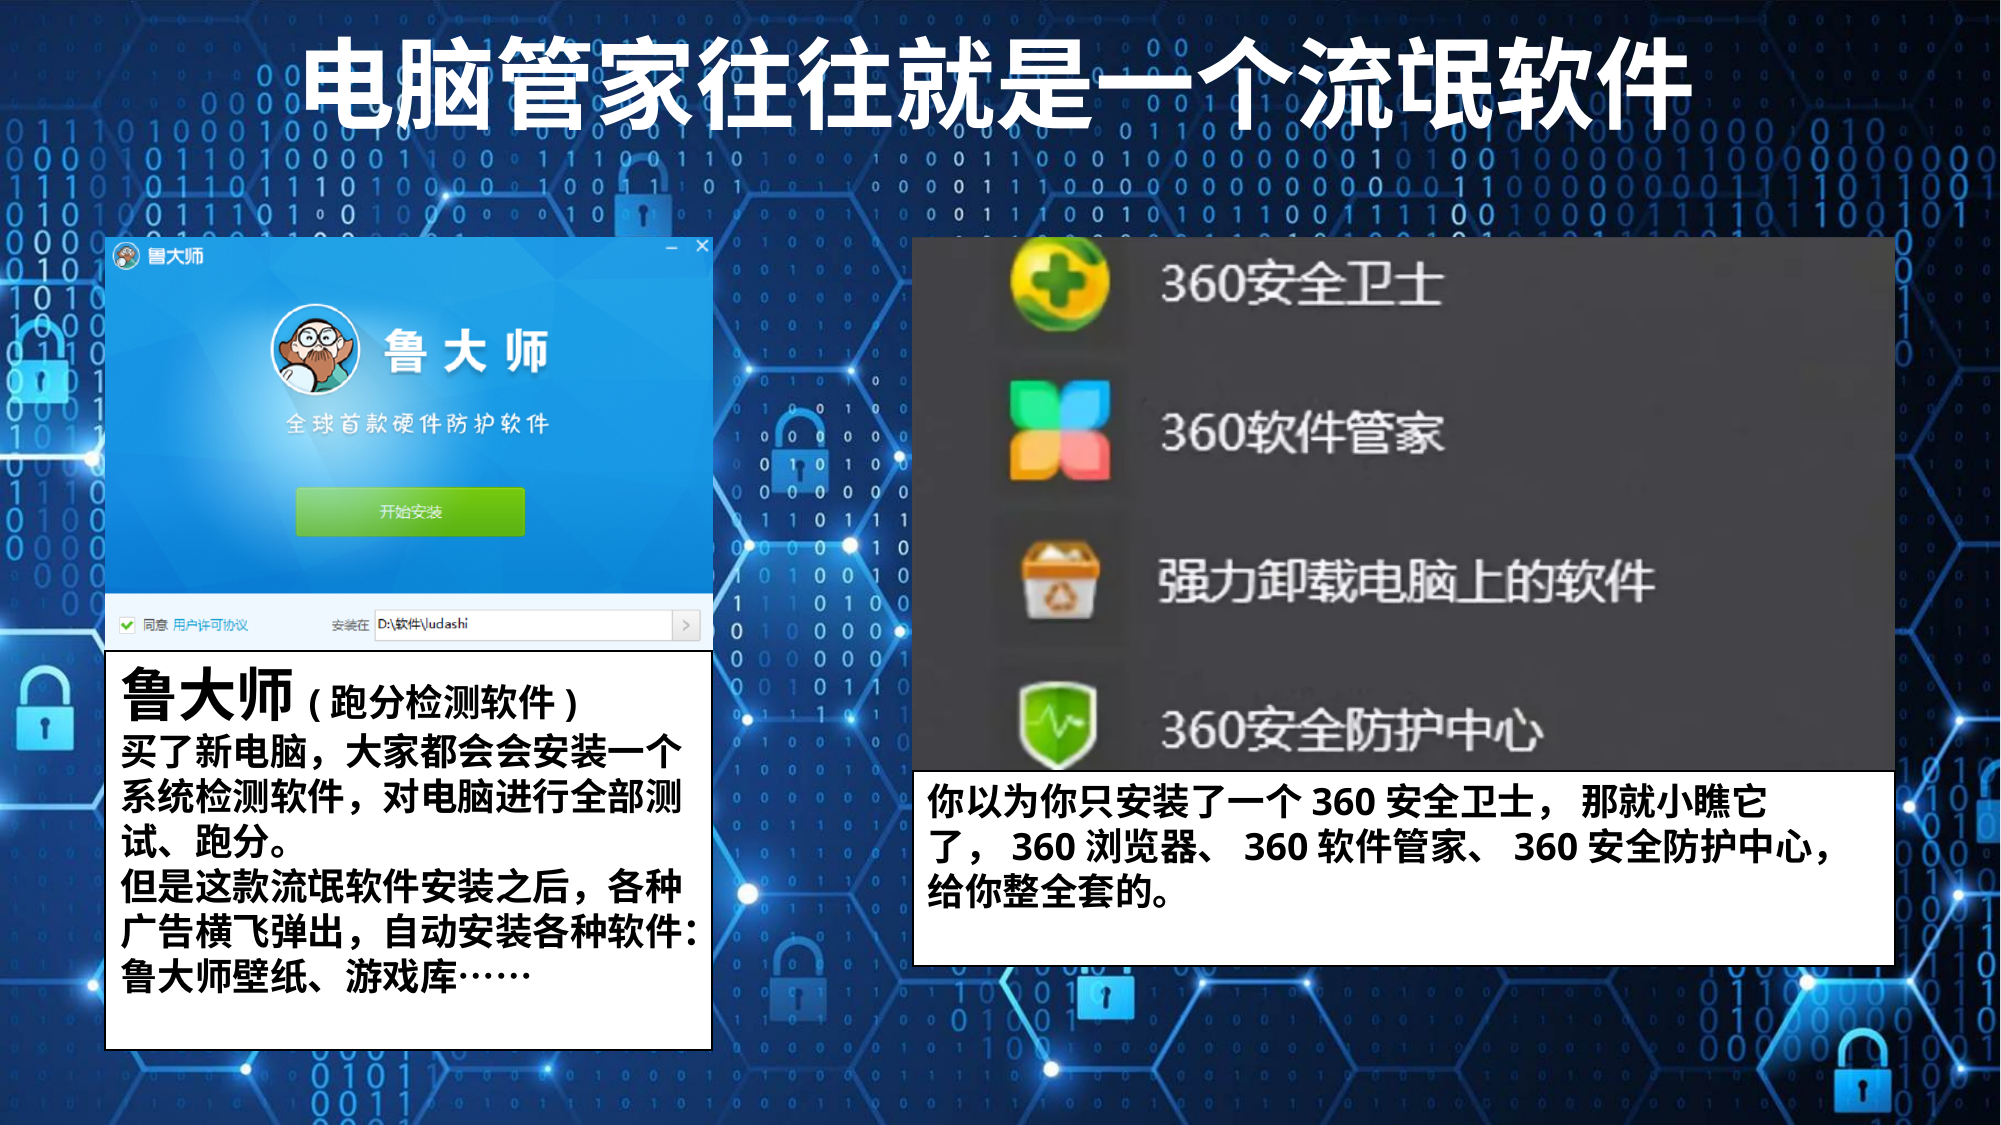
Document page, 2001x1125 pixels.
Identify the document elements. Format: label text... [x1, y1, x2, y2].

text_box 电脑管家往往就是一个流氓软件 [280, 14, 1719, 150]
picture [0, 0, 2001, 1125]
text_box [912, 237, 1895, 968]
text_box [105, 237, 713, 1055]
